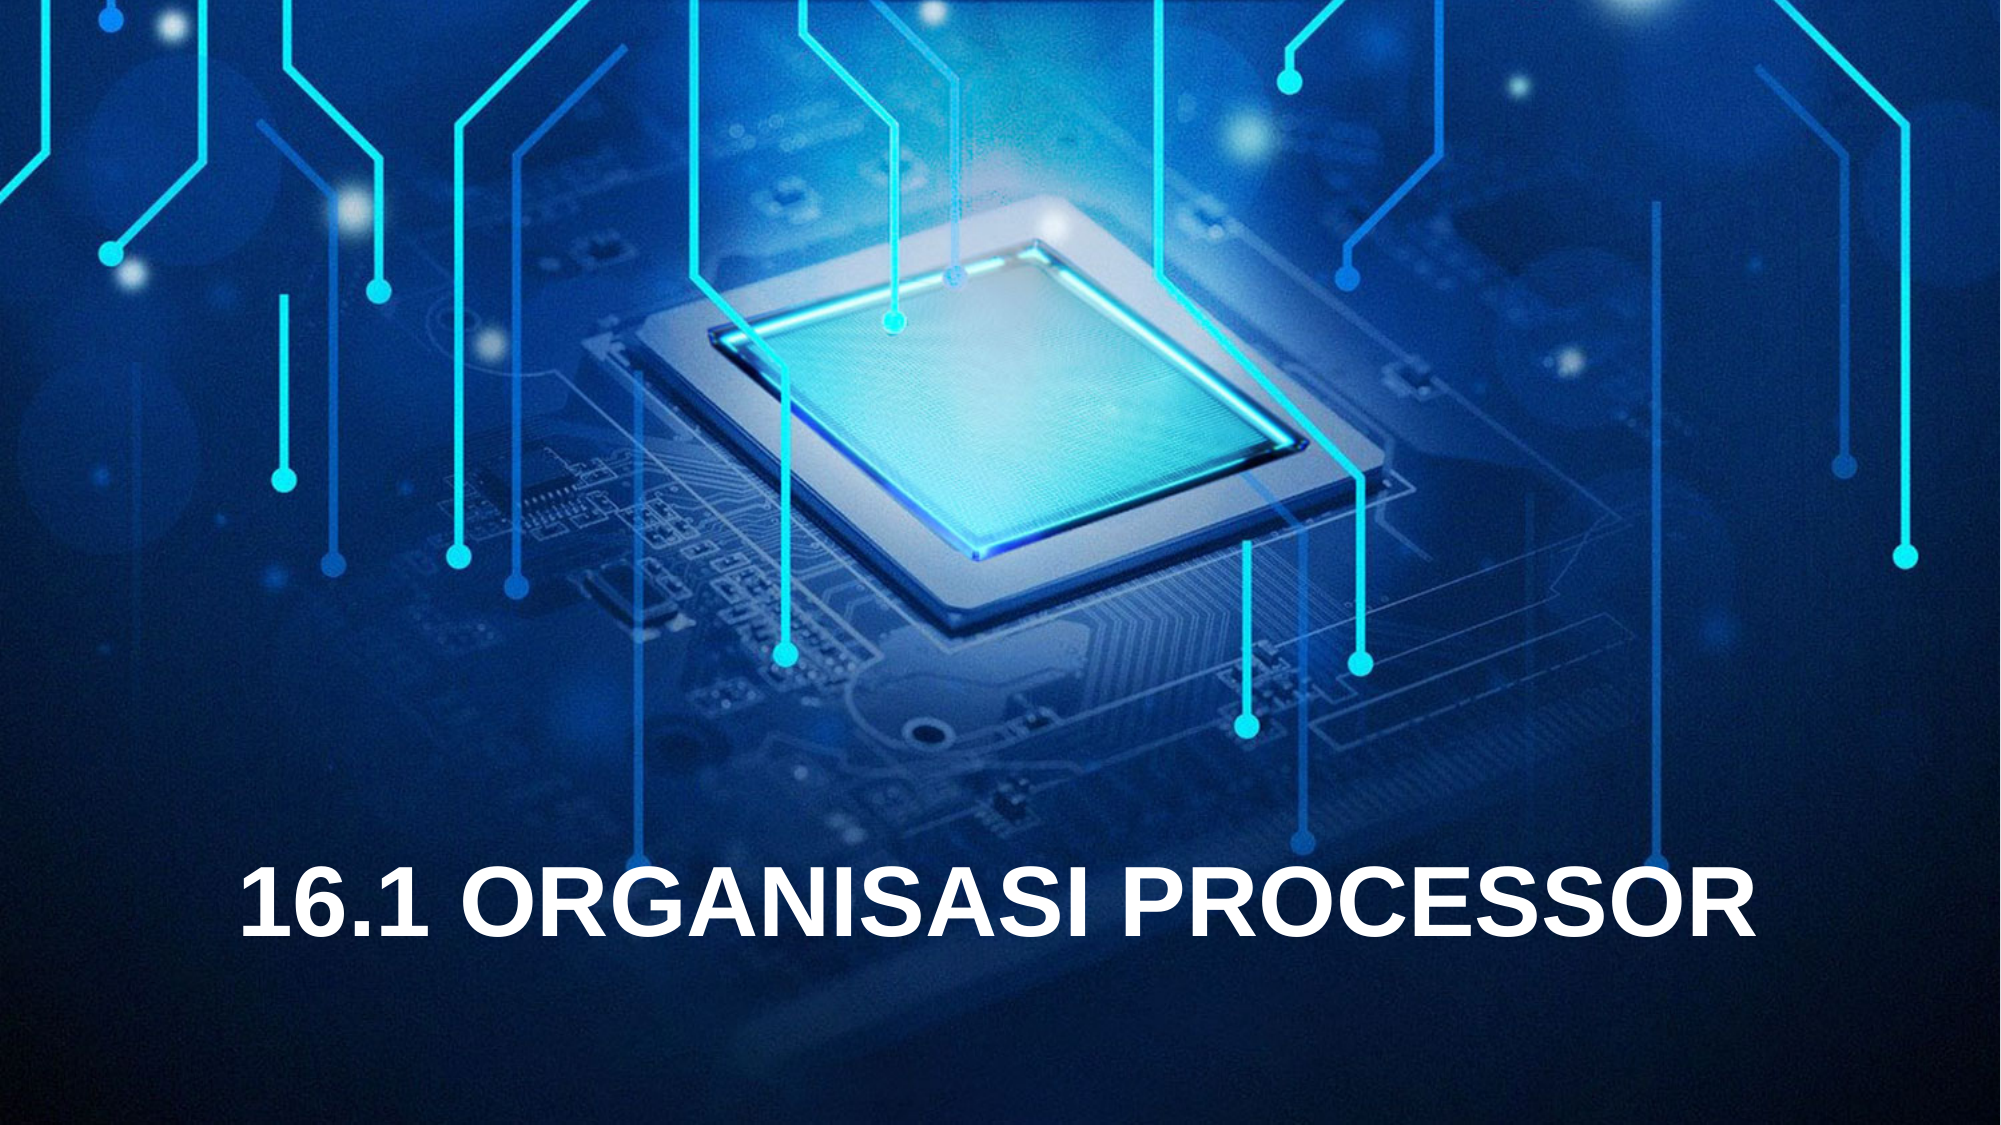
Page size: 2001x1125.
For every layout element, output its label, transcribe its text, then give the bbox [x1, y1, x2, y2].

picture [0, 0, 2001, 1125]
text_box 16.1 ORGANISASI PROCESSOR [0, 828, 1999, 964]
